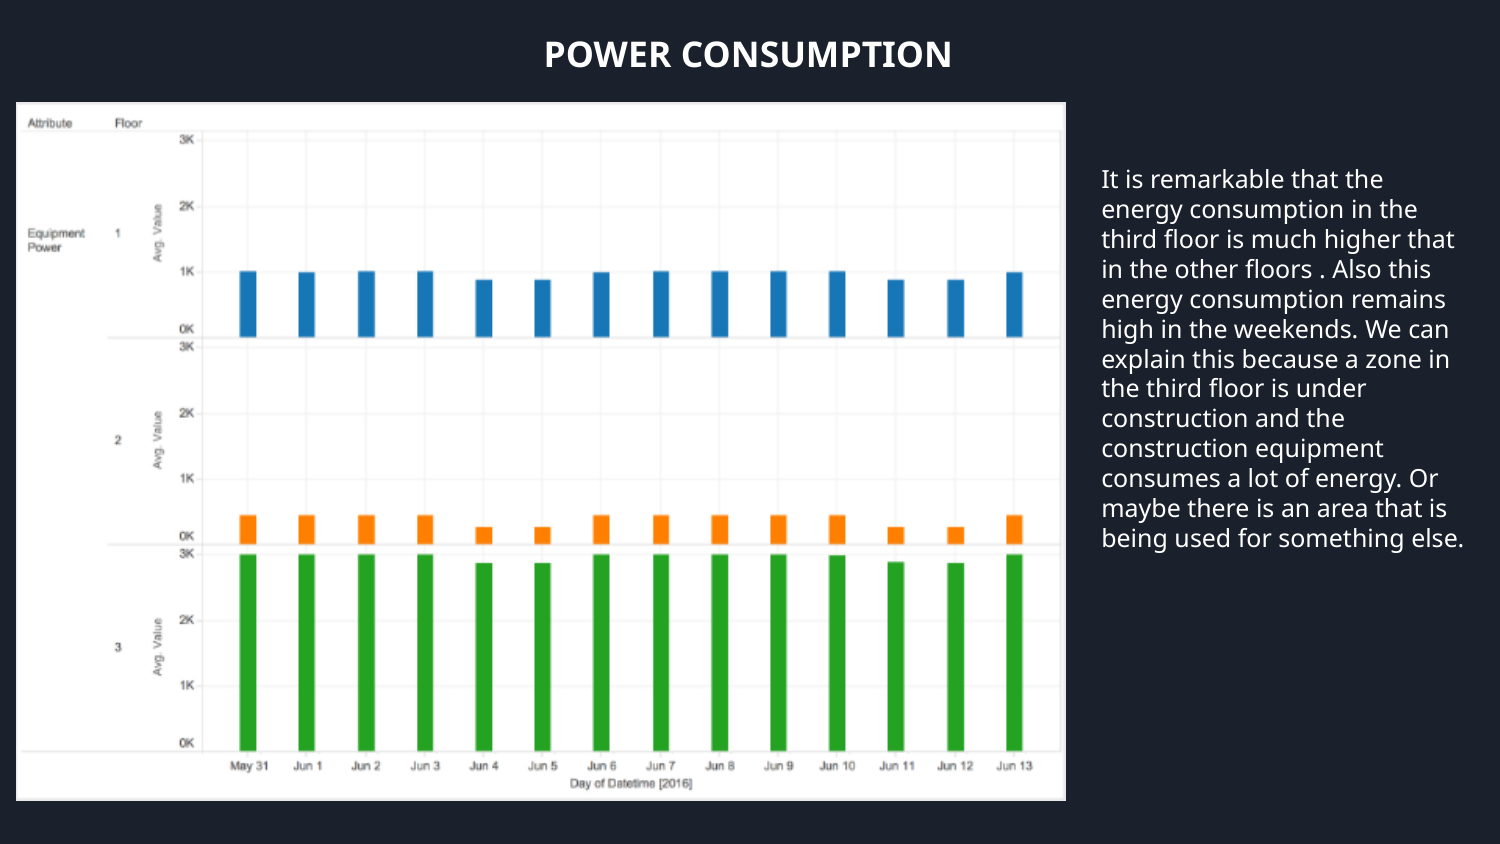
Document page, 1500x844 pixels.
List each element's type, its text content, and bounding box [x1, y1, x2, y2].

text_box POWER CONSUMPTION [291, 16, 1205, 89]
picture [15, 102, 1067, 802]
text_box It is remarkable that the energy consumption in the third floor is much higher that in the other floors . Also this energy consumption remains high in the weekends. We can explain this because a zone in the third floor is under construction and the construction equipment consumes a lot of energy. Or maybe there is an area that is being used for something else. [1086, 148, 1485, 737]
